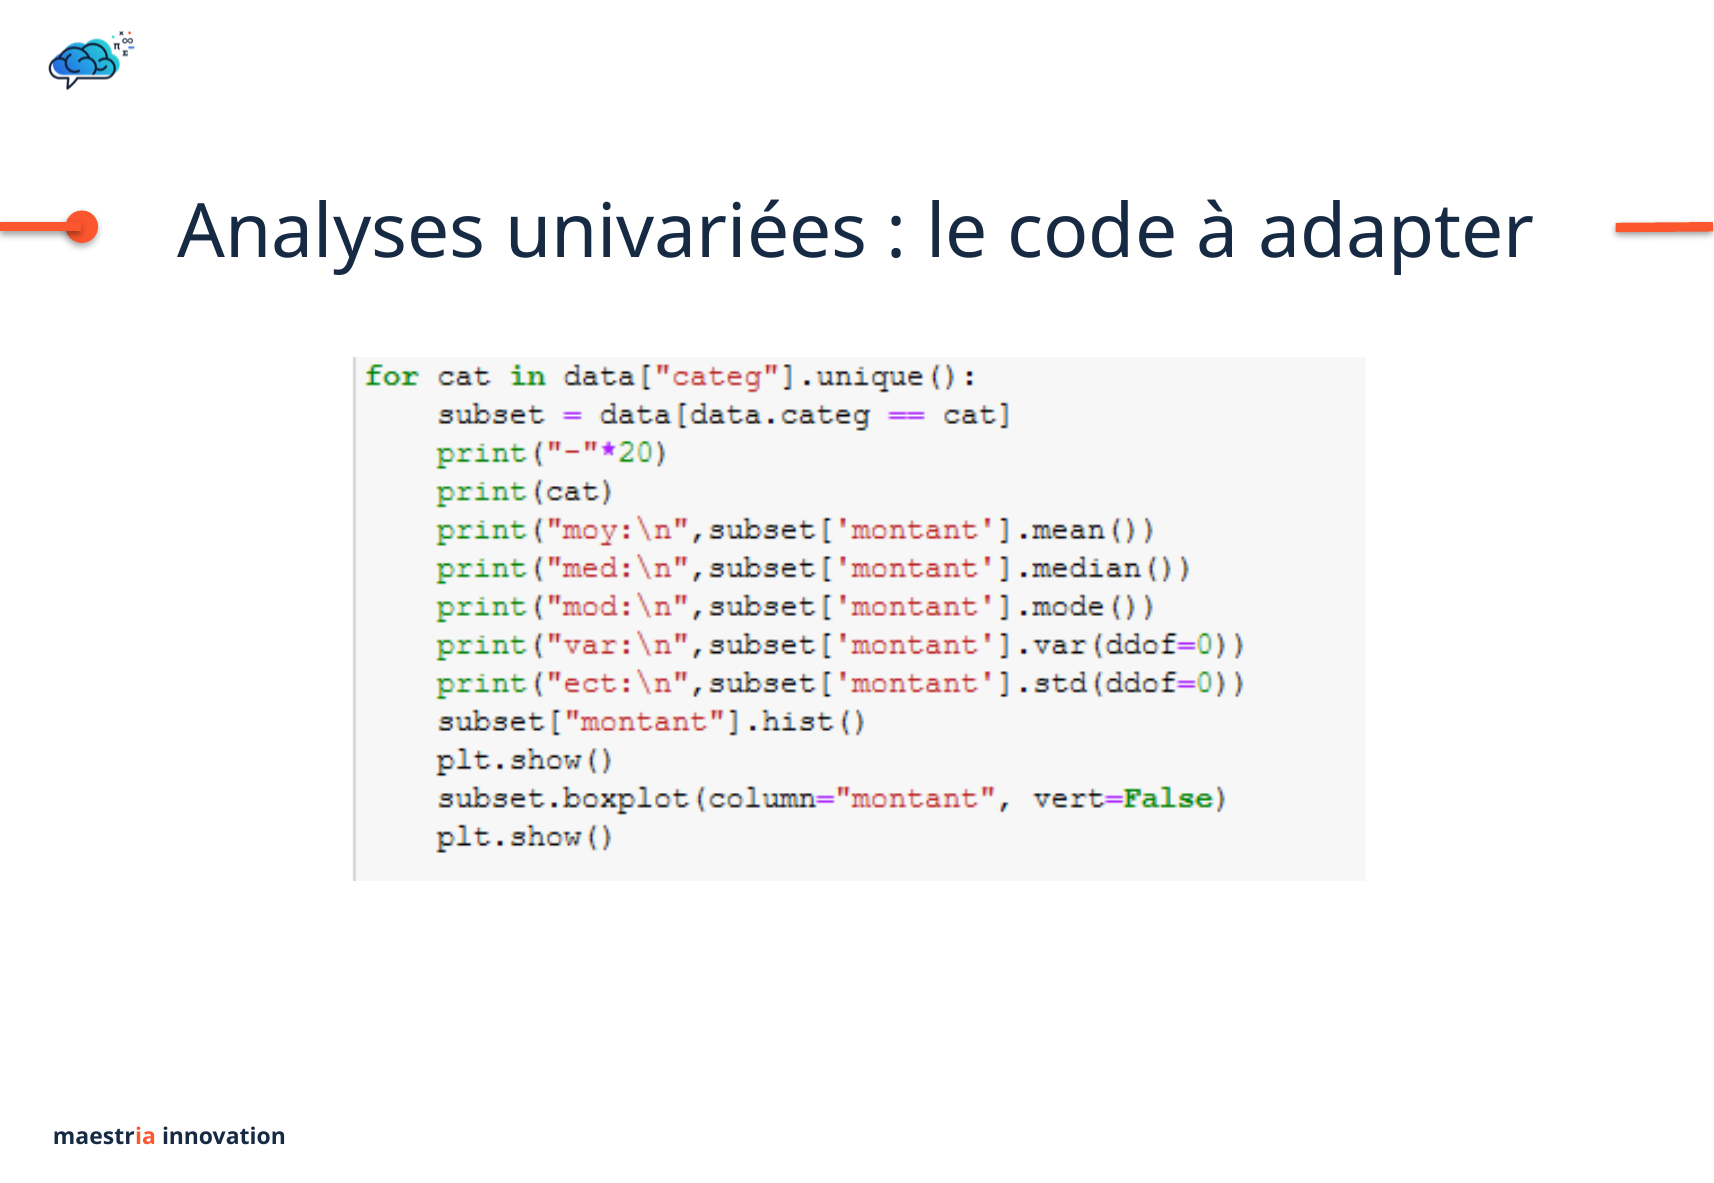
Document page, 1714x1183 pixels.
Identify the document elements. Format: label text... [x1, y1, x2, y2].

picture [46, 29, 139, 92]
picture [347, 357, 1366, 882]
title Analyses univariées : le code à adapter [138, 174, 1575, 270]
